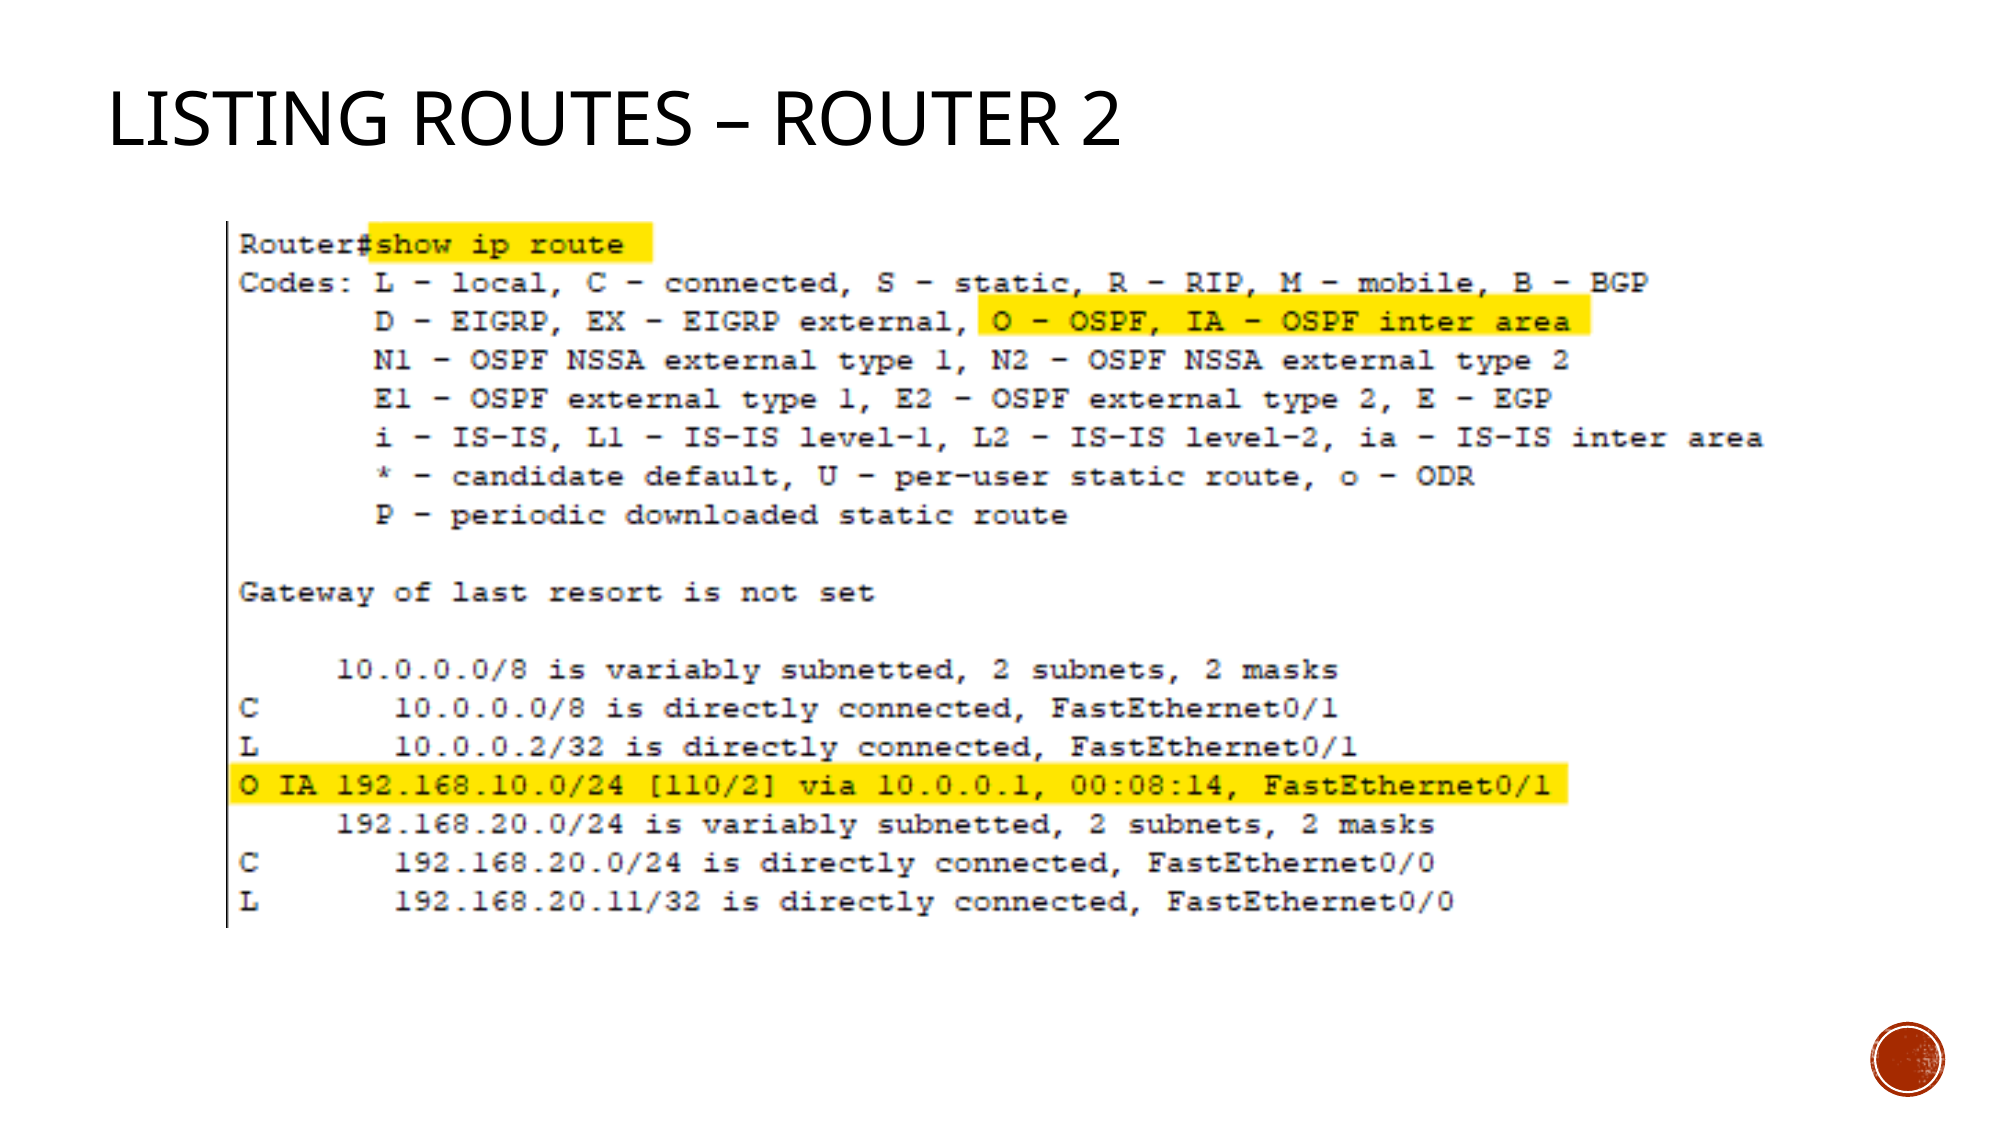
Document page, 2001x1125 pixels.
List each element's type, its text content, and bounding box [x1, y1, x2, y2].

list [228, 223, 1854, 926]
title Listing routes – Router 2 [91, 36, 1856, 206]
